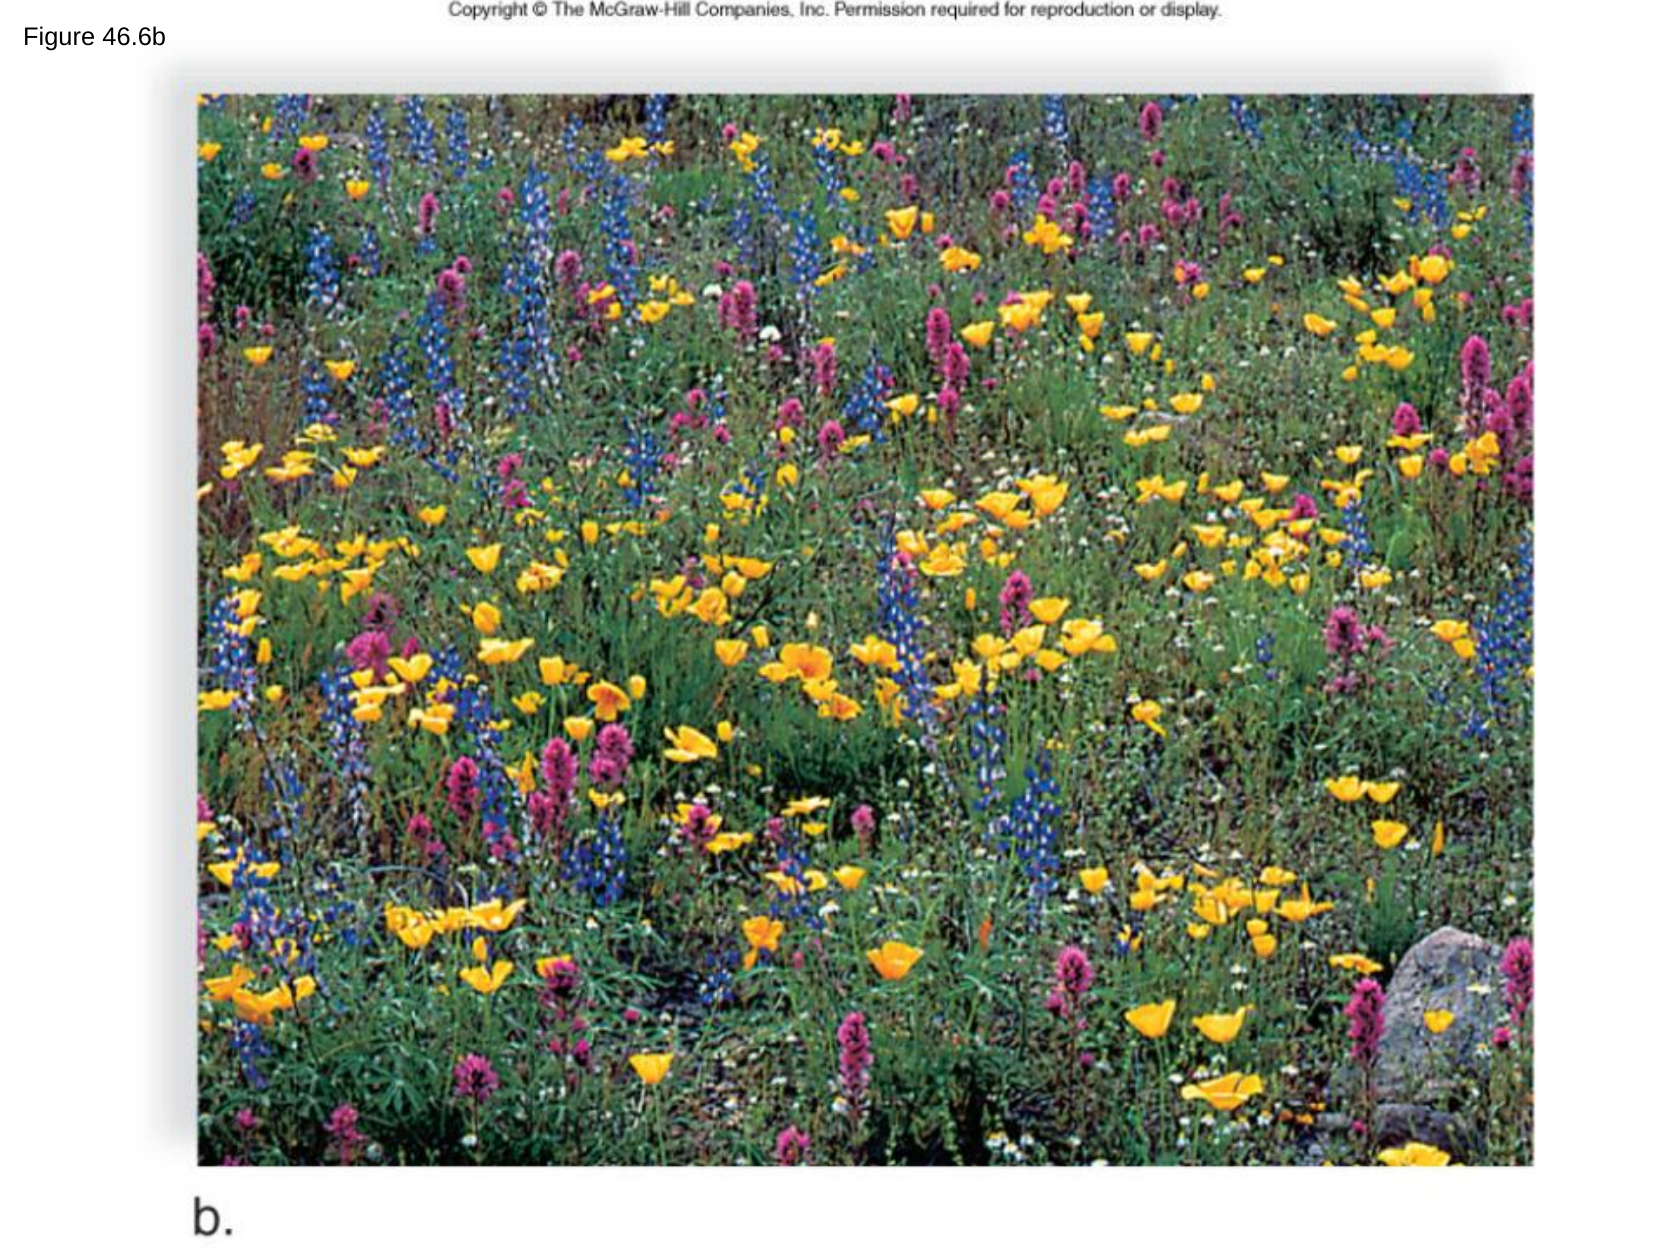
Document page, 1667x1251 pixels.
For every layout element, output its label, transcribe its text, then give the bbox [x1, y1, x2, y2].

picture [117, 0, 1549, 1250]
title Figure 46.6b [16, 8, 112, 57]
